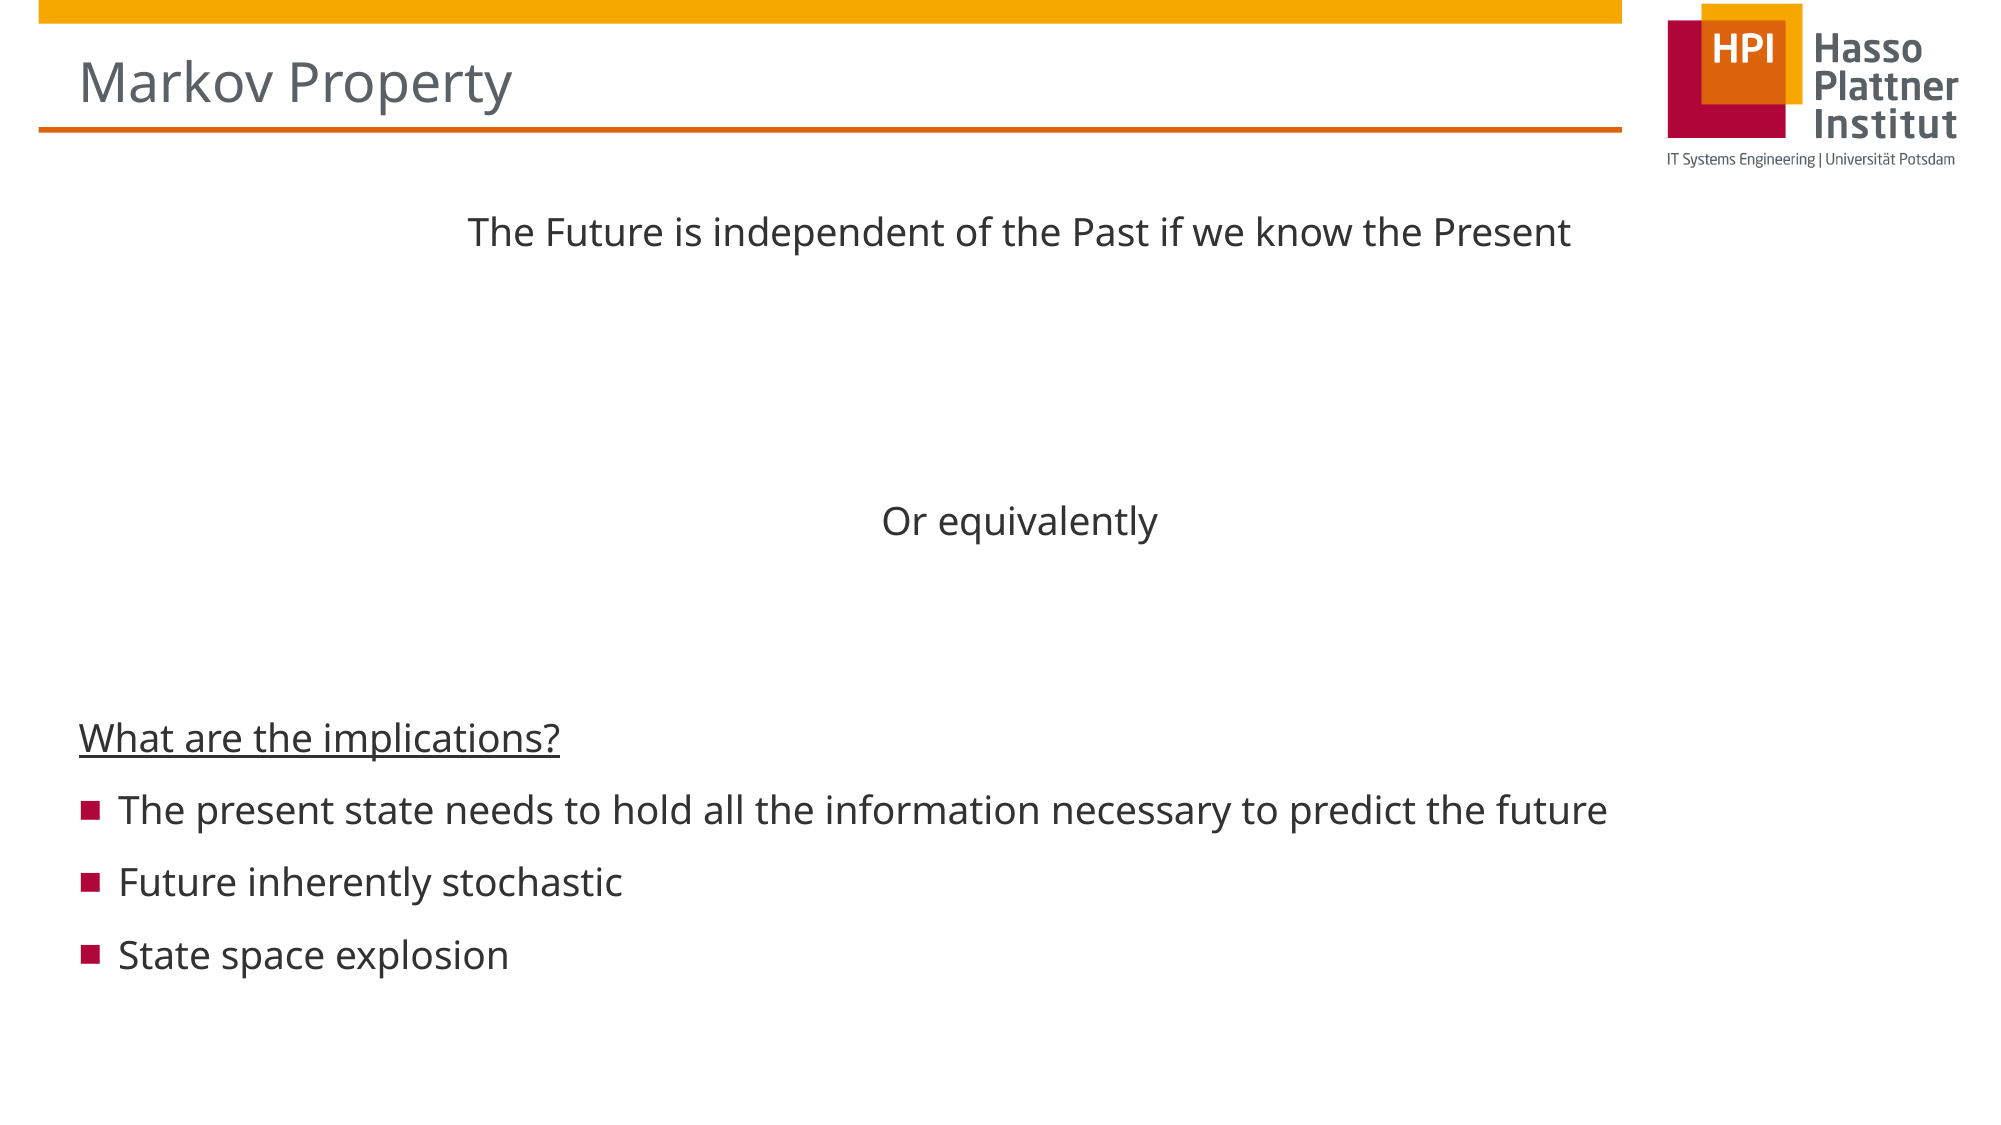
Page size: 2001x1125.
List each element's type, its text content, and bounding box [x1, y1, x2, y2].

title Markov Property [78, 23, 1583, 115]
picture [1664, 0, 1965, 170]
